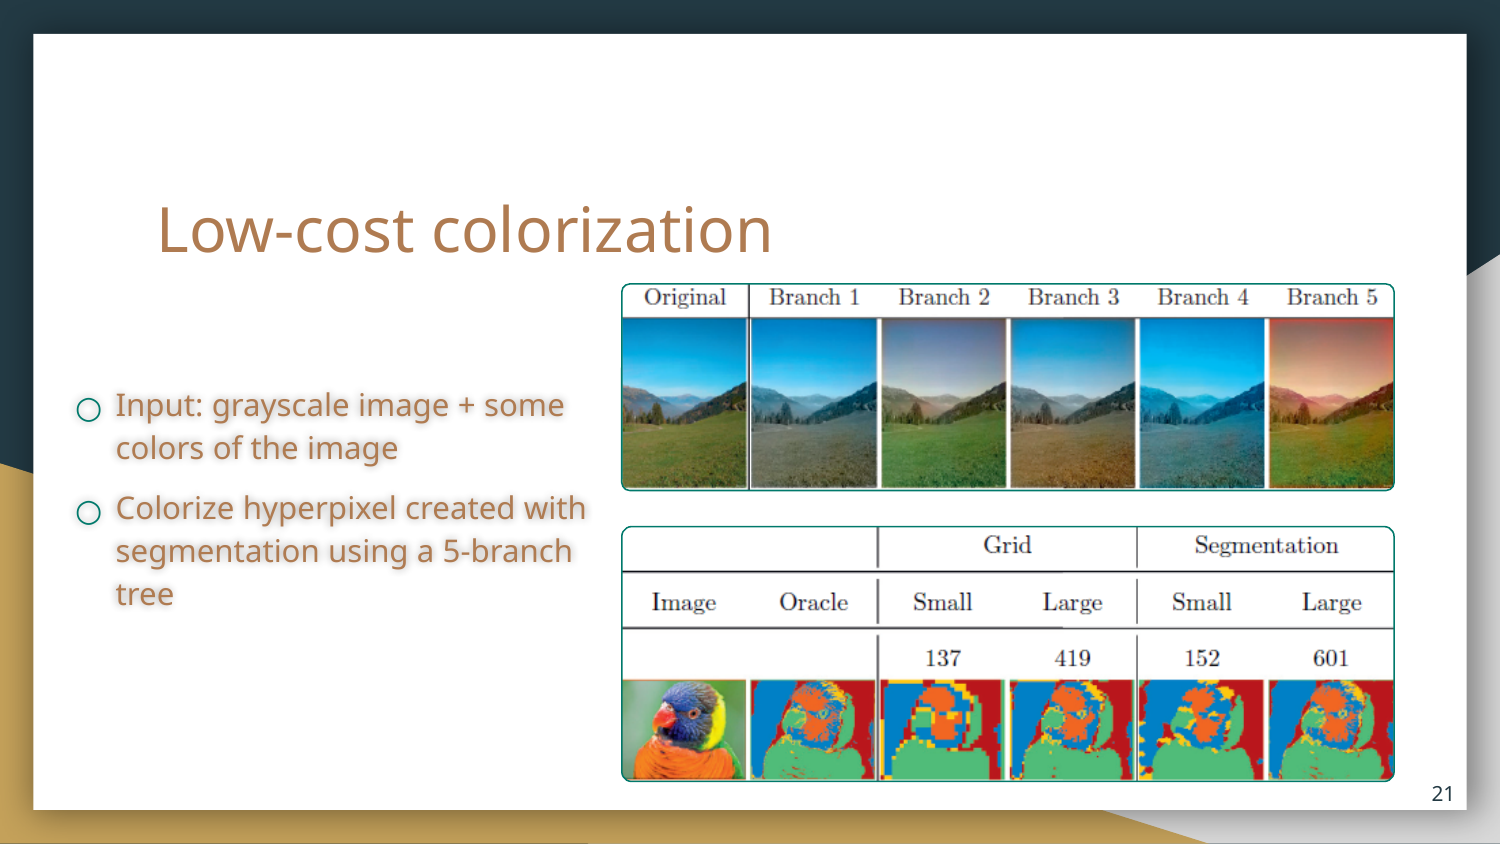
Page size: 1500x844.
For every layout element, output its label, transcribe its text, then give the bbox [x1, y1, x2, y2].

list Input: grayscale image + some colors of the image Colorize hyperpixel created with segmentation using a 5-branch tree [62, 295, 611, 746]
title Low-cost colorization [145, 113, 1377, 271]
slide_number ‹#› [1376, 745, 1467, 810]
picture [621, 283, 1395, 491]
picture [621, 526, 1395, 782]
